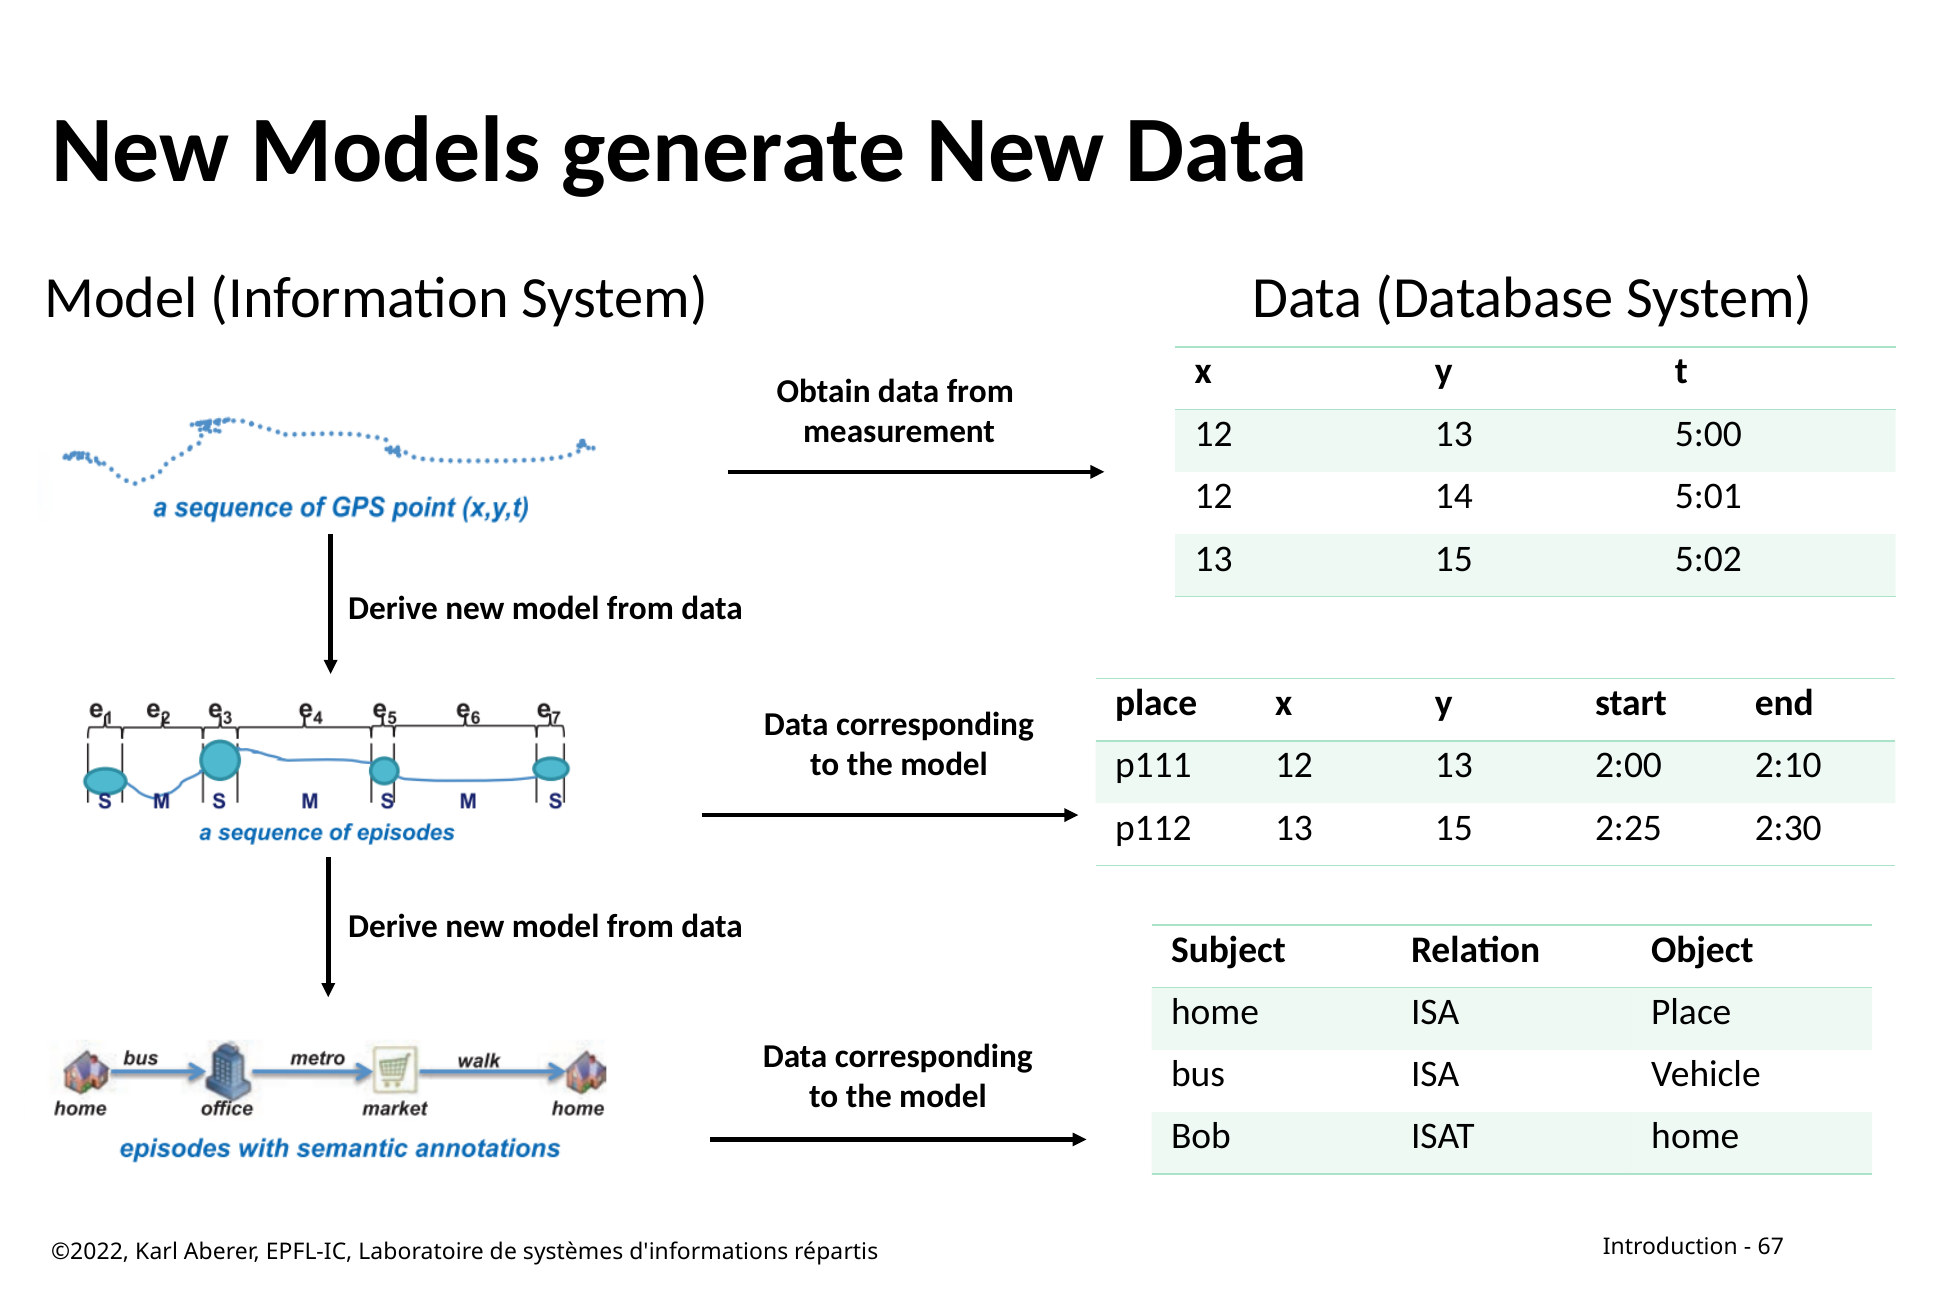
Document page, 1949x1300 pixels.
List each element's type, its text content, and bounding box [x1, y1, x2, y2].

table_cell ISA [1392, 1050, 1632, 1112]
table_header y [1415, 679, 1575, 740]
table_cell 13 [1175, 534, 1415, 596]
picture [61, 698, 582, 846]
table_cell Place [1632, 988, 1872, 1050]
table_cell home [1632, 1112, 1872, 1173]
table_header end [1735, 679, 1895, 740]
picture [37, 395, 624, 535]
table_cell 14 [1415, 472, 1655, 534]
table_cell ISAT [1392, 1112, 1632, 1173]
text_box Data corresponding to the model [749, 694, 1050, 790]
text_box Derive new model from data [333, 896, 759, 951]
table_cell 13 [1415, 410, 1655, 472]
table_cell 13 [1256, 803, 1415, 865]
text_box Obtain data from measurement [761, 362, 1037, 457]
table_cell 2:30 [1735, 803, 1895, 865]
table_cell Vehicle [1632, 1050, 1872, 1112]
text_box Derive new model from data [335, 578, 759, 634]
table_header Subject [1152, 926, 1392, 987]
table_cell 12 [1175, 410, 1415, 472]
table_cell Bob [1152, 1112, 1392, 1173]
table_cell 2:25 [1575, 803, 1735, 865]
table_header place [1096, 679, 1256, 740]
title New Models generate New Data [32, 57, 1803, 232]
footer ©2022, Karl Aberer, EPFL-IC, Laboratoire de systèmes d'informations répartis [32, 1227, 1284, 1271]
table_cell p111 [1096, 742, 1256, 803]
table_cell 12 [1256, 742, 1415, 803]
table_header t [1655, 348, 1896, 409]
table_cell bus [1152, 1050, 1392, 1112]
table_cell ISA [1392, 988, 1632, 1050]
text_box Data (Database System) [1237, 251, 1828, 337]
table_cell p112 [1096, 803, 1256, 865]
table_cell 5:01 [1655, 472, 1896, 534]
table_cell 2:00 [1575, 742, 1735, 803]
table_cell 12 [1175, 472, 1415, 534]
table_cell 15 [1415, 803, 1575, 865]
table_header y [1415, 348, 1655, 409]
table_cell 5:02 [1655, 534, 1896, 596]
table_cell home [1152, 988, 1392, 1050]
text_box Data corresponding to the model [748, 1027, 1049, 1122]
table_cell 13 [1415, 742, 1575, 803]
table_header x [1175, 348, 1415, 409]
table_header start [1575, 679, 1735, 740]
table_cell 2:10 [1735, 742, 1895, 803]
table_header x [1256, 679, 1415, 740]
table_header Relation [1392, 926, 1632, 987]
table_header Object [1632, 926, 1872, 987]
table_cell 15 [1415, 534, 1655, 596]
text_box Model (Information System) [29, 251, 724, 337]
table_cell 5:00 [1655, 410, 1896, 472]
picture [25, 1036, 618, 1165]
